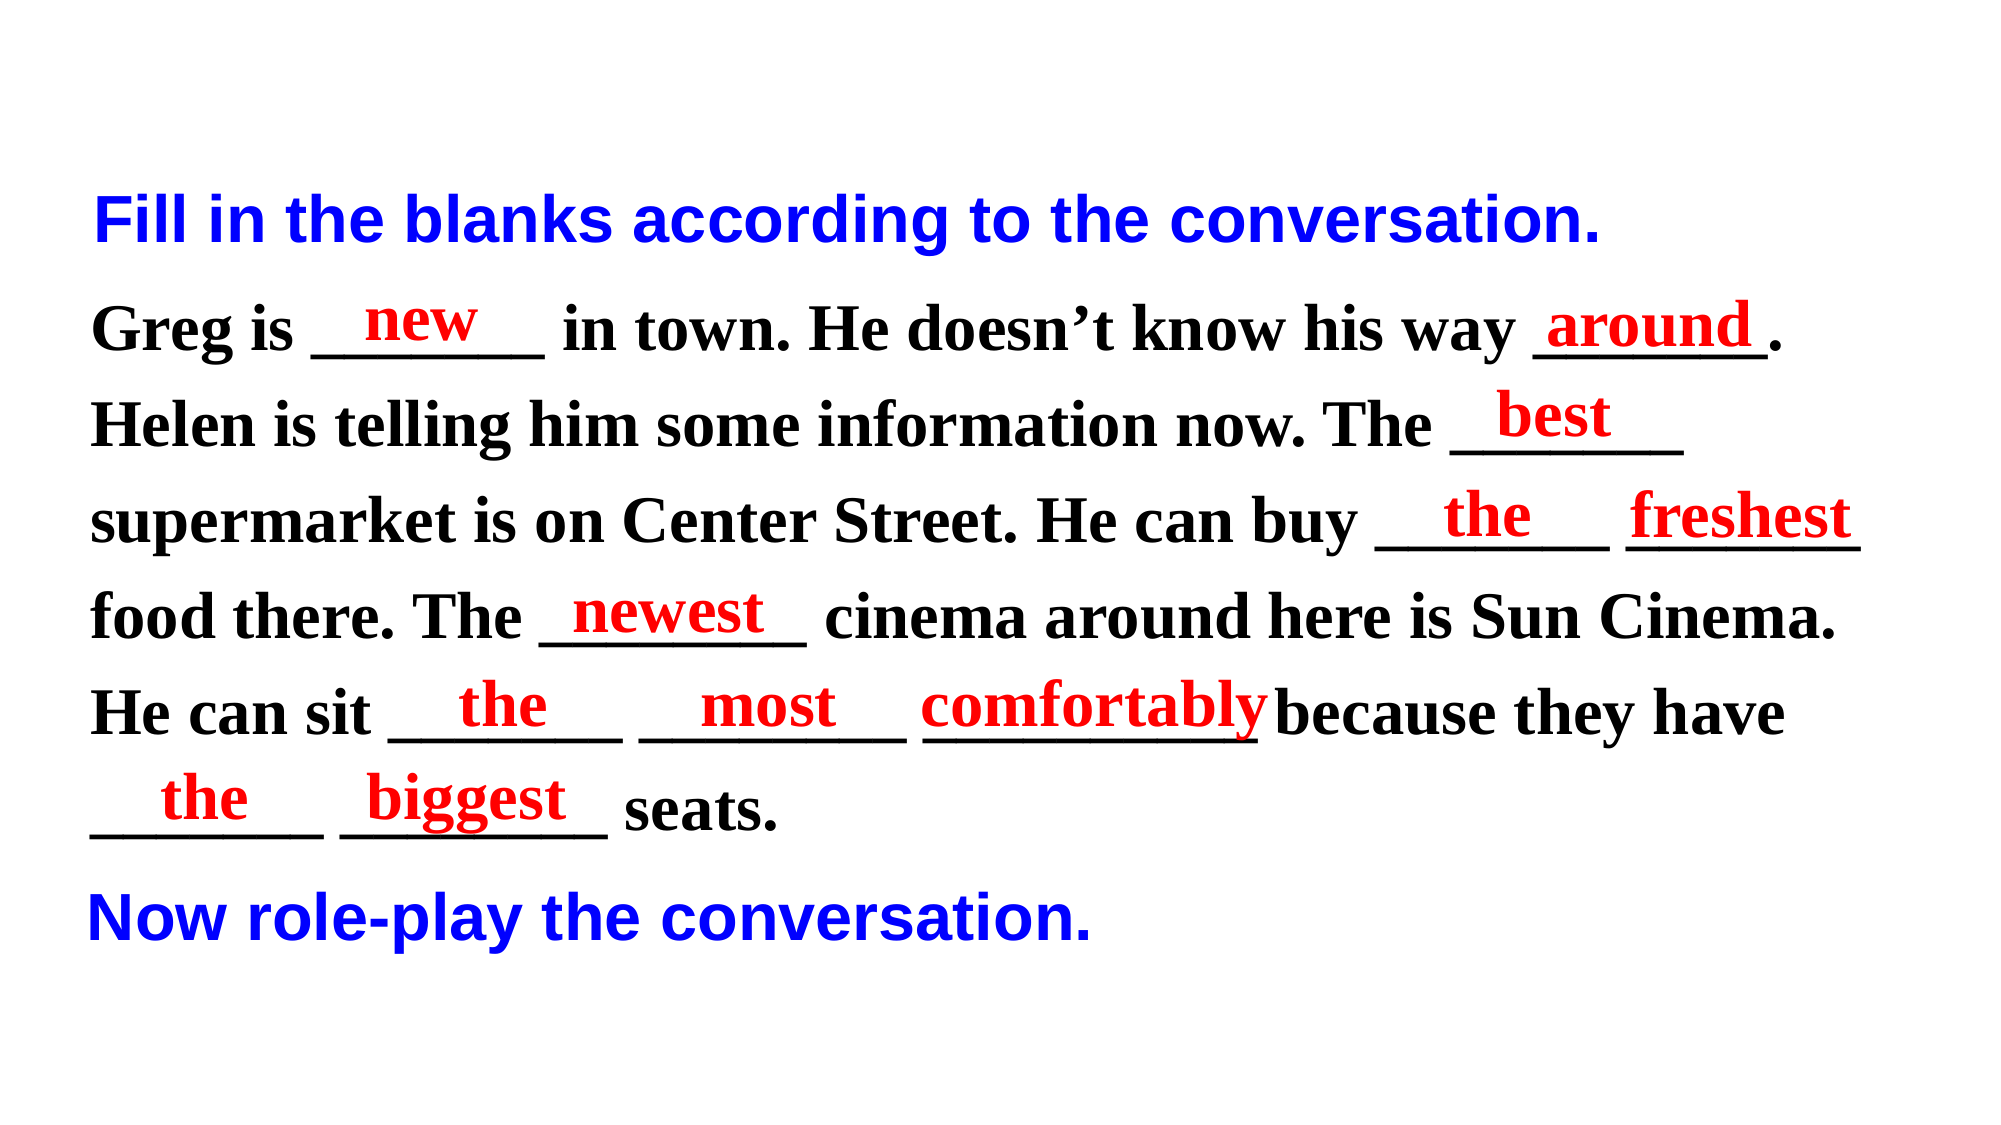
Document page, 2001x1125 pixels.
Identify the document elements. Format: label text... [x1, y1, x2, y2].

text_box Now role-play the conversation. [72, 850, 1188, 962]
text_box around [1531, 272, 1815, 367]
text_box most [685, 652, 887, 748]
text_box the [1428, 462, 1595, 557]
text_box best [1481, 362, 1643, 457]
text_box new [309, 266, 534, 361]
text_box Fill in the blanks according to the conversation. [78, 160, 1697, 264]
text_box newest [557, 558, 865, 653]
text_box comfortably [905, 652, 1331, 748]
text_box the [444, 652, 580, 748]
text_box Greg is _______ in town. He doesn’t know his way _______. Helen is telling him some information now. The _______ supermarket is on Center Street. He can buy _______ _______ food there. The ________ cinema around here is Sun Cinema. He can sit _______ ________ __________ because they have _______ ________ seats. [75, 260, 1948, 851]
text_box freshest [1615, 463, 1867, 559]
text_box the biggest [145, 745, 640, 841]
